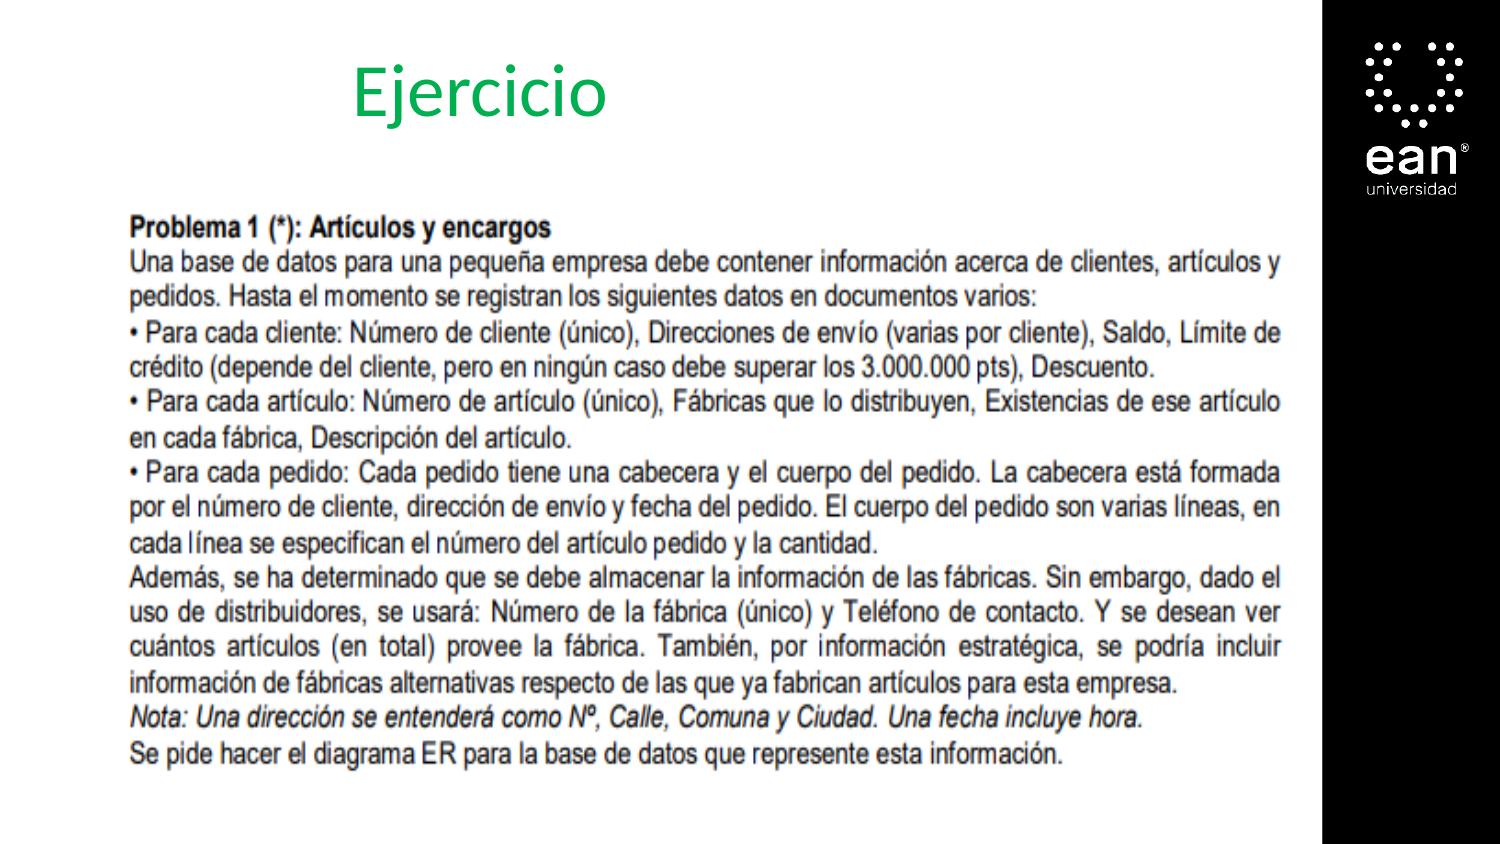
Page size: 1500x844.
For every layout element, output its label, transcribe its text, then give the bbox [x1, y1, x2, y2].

picture [0, 0, 1500, 844]
title Ejercicio [75, 33, 887, 140]
